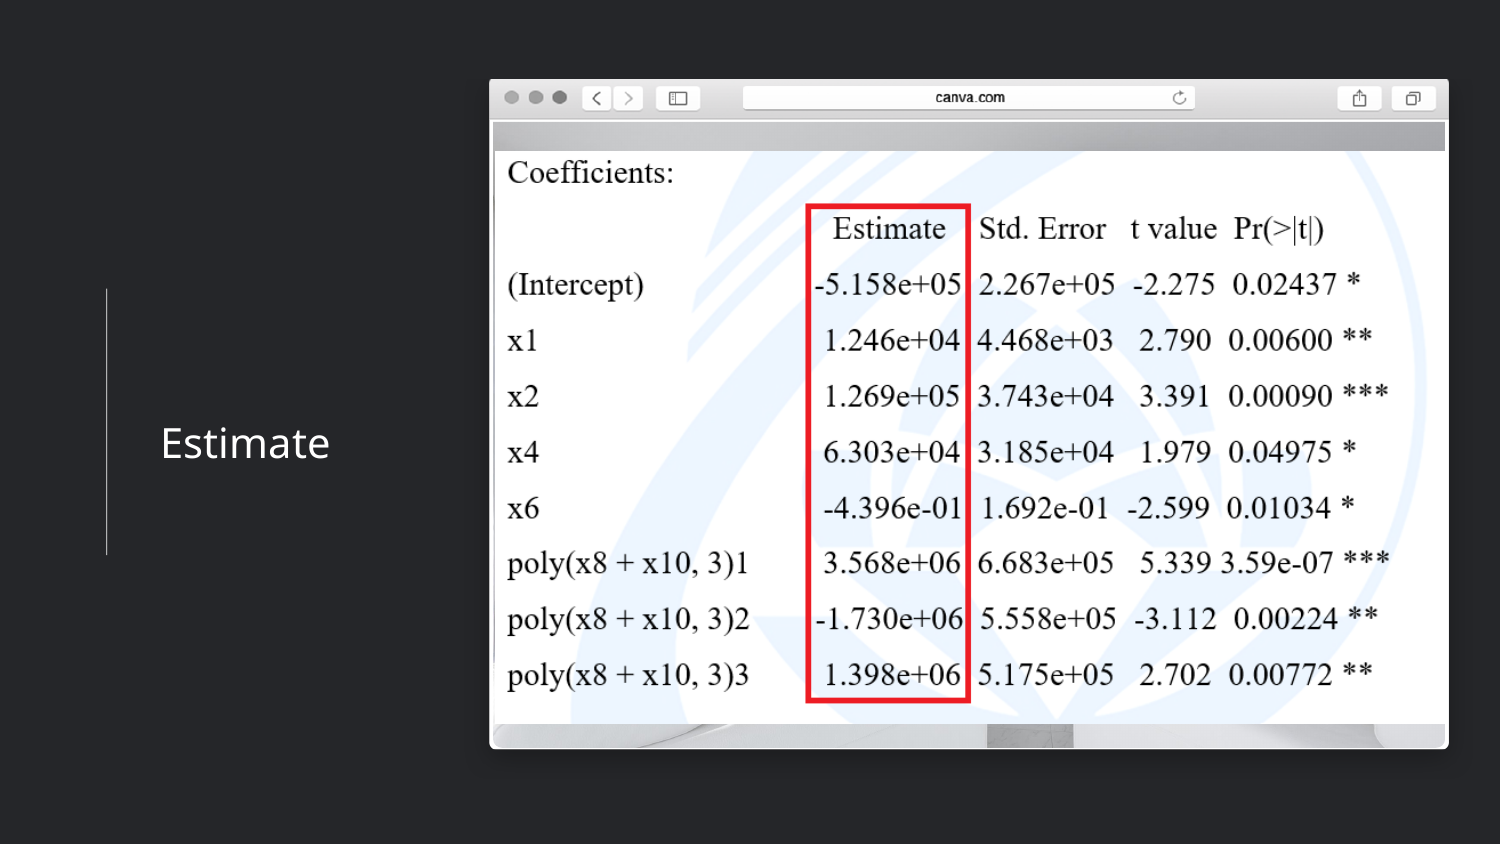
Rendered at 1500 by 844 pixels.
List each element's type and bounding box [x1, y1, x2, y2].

text_box [105, 288, 473, 556]
picture [494, 151, 1446, 725]
text_box [463, 79, 1474, 779]
